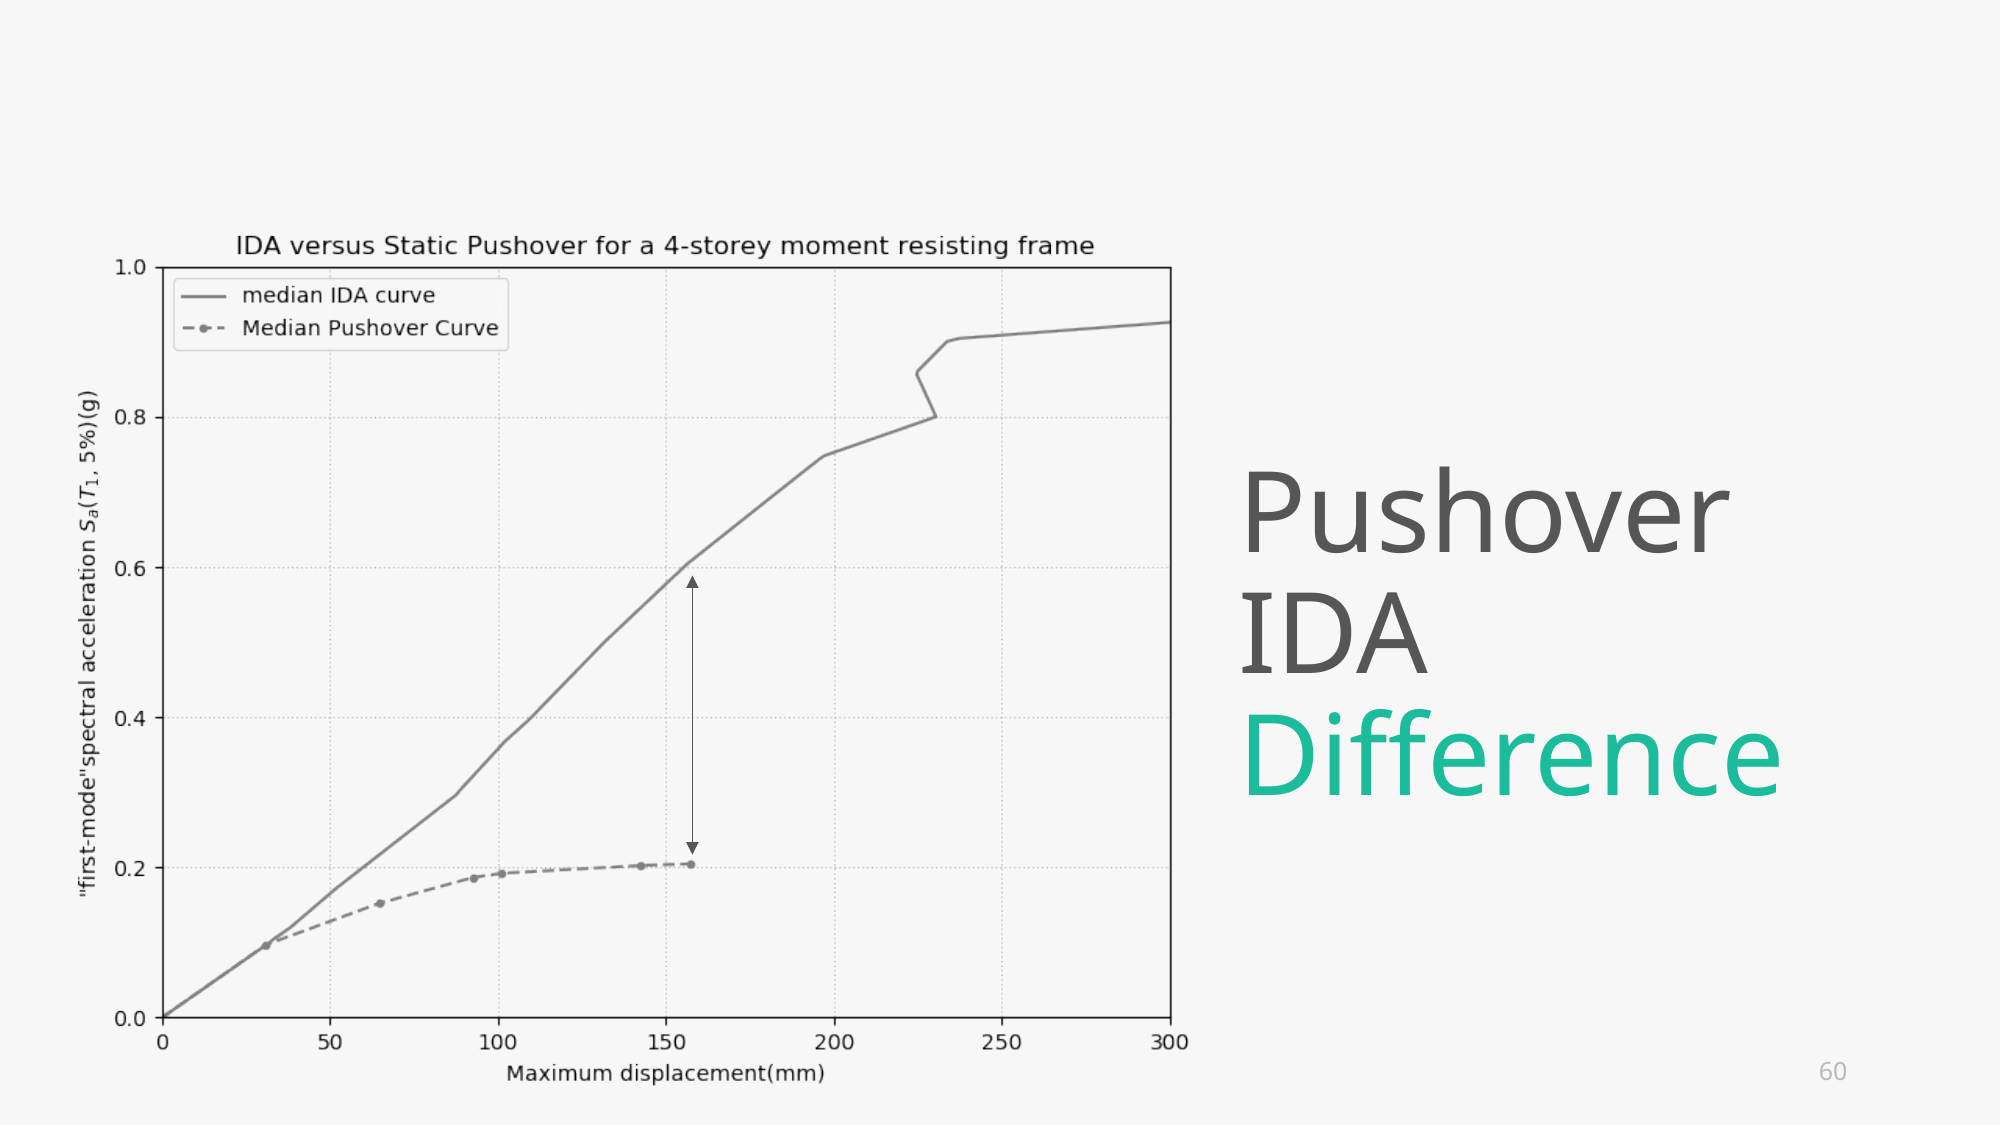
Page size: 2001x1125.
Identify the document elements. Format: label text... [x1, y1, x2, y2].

slide_number 60 [1412, 1042, 1863, 1103]
picture [0, 150, 1300, 1125]
text_box Pushover IDA Difference [1300, 447, 1920, 827]
